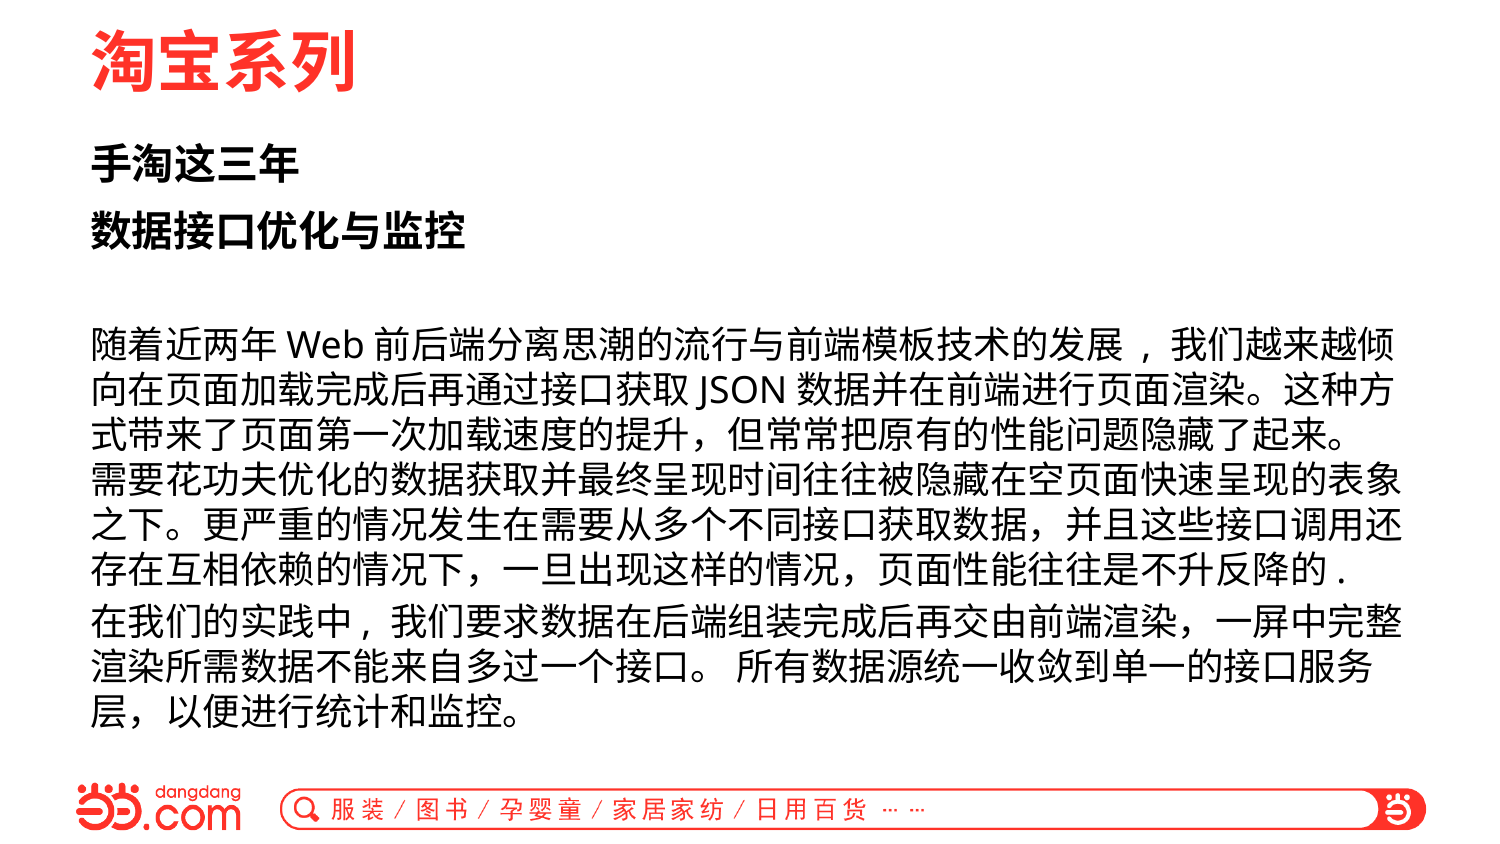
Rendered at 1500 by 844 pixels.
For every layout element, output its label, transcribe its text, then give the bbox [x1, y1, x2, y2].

list 数据接口优化与监控 随着近两年Web前后端分离思潮的流行与前端模板技术的发展 , 我们越来越倾向在页面加载完成后再通过接口获取JSON数据并在前端进行页面渲染。这种方式带来了页面第一次加载速度的提升，但常常把原有的性能问题隐藏了起来。 需要花功夫优化的数据获取并最终呈现时间往往被隐藏在空页面快速呈现的表象之下。更严重的情况发生在需要从多个不同接口获取数据，并且这些接口调用还存在互相依赖的情况下，一旦出现这样的情况，页面性能往往是不升反降的. 在我们的实践中, 我们要求数据在后端组装完成后再交由前端渲染，一屏中完整渲染所需数据不能来自多过一个接口。 所有数据源统一收敛到单一的接口服务层，以便进行统计和监控。 [75, 197, 1425, 751]
title 淘宝系列 [75, 20, 1425, 100]
list 手淘这三年 [75, 129, 1425, 196]
picture [0, 765, 1500, 844]
